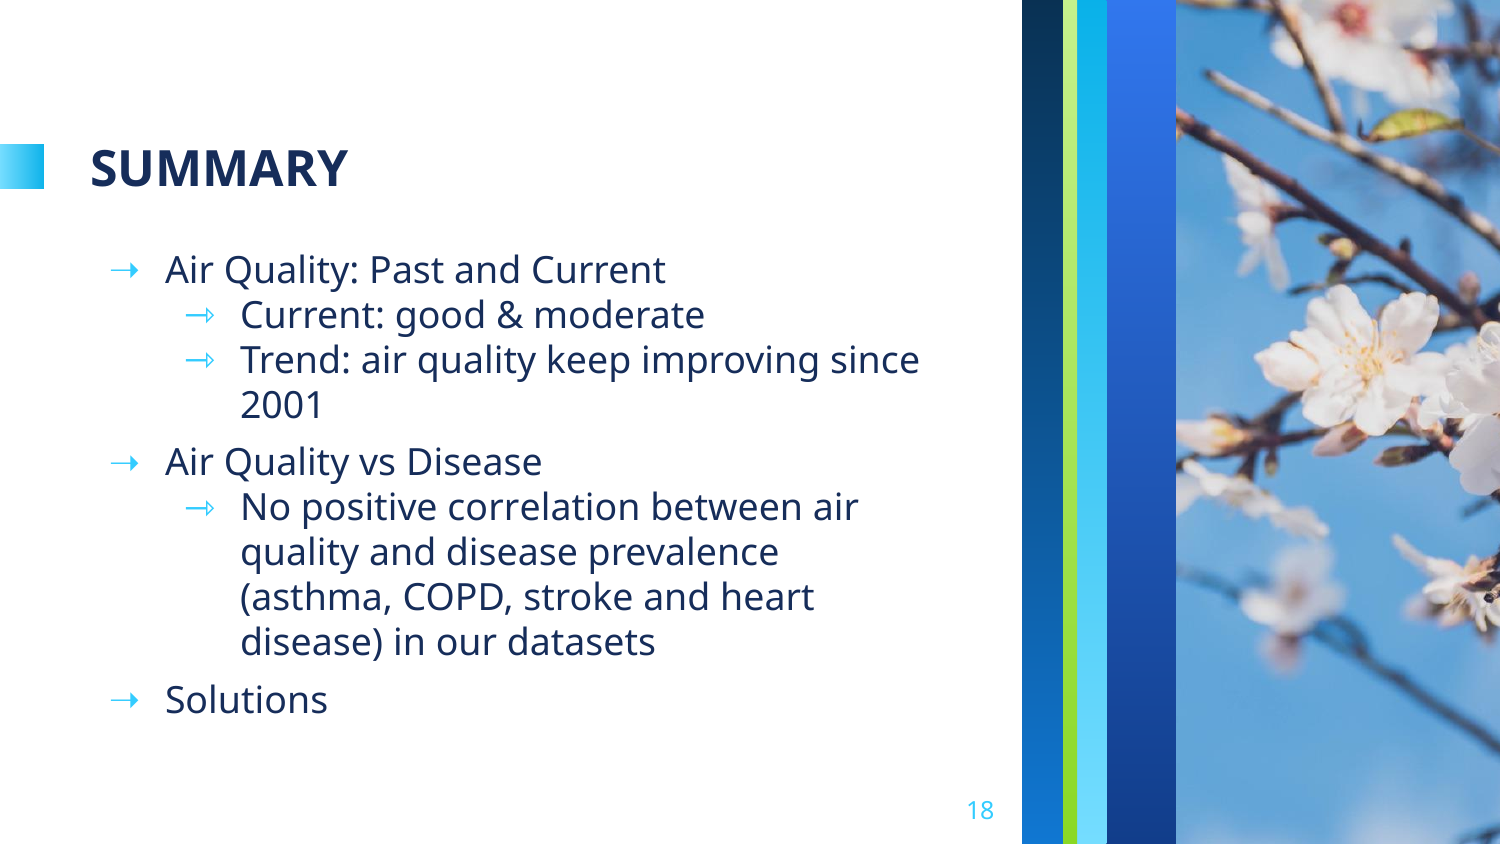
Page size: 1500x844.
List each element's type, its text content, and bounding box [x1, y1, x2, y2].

picture [1175, 0, 1500, 844]
title SUMMARY [75, 92, 945, 212]
slide_number 18 [919, 779, 1010, 844]
list Air Quality: Past and Current Current: good & moderate Trend: air quality keep improving since 2001 Air Quality vs Disease No positive correlation between air quality and disease prevalence (asthma, COPD, stroke and heart disease) in our datasets Solutions [75, 230, 945, 750]
